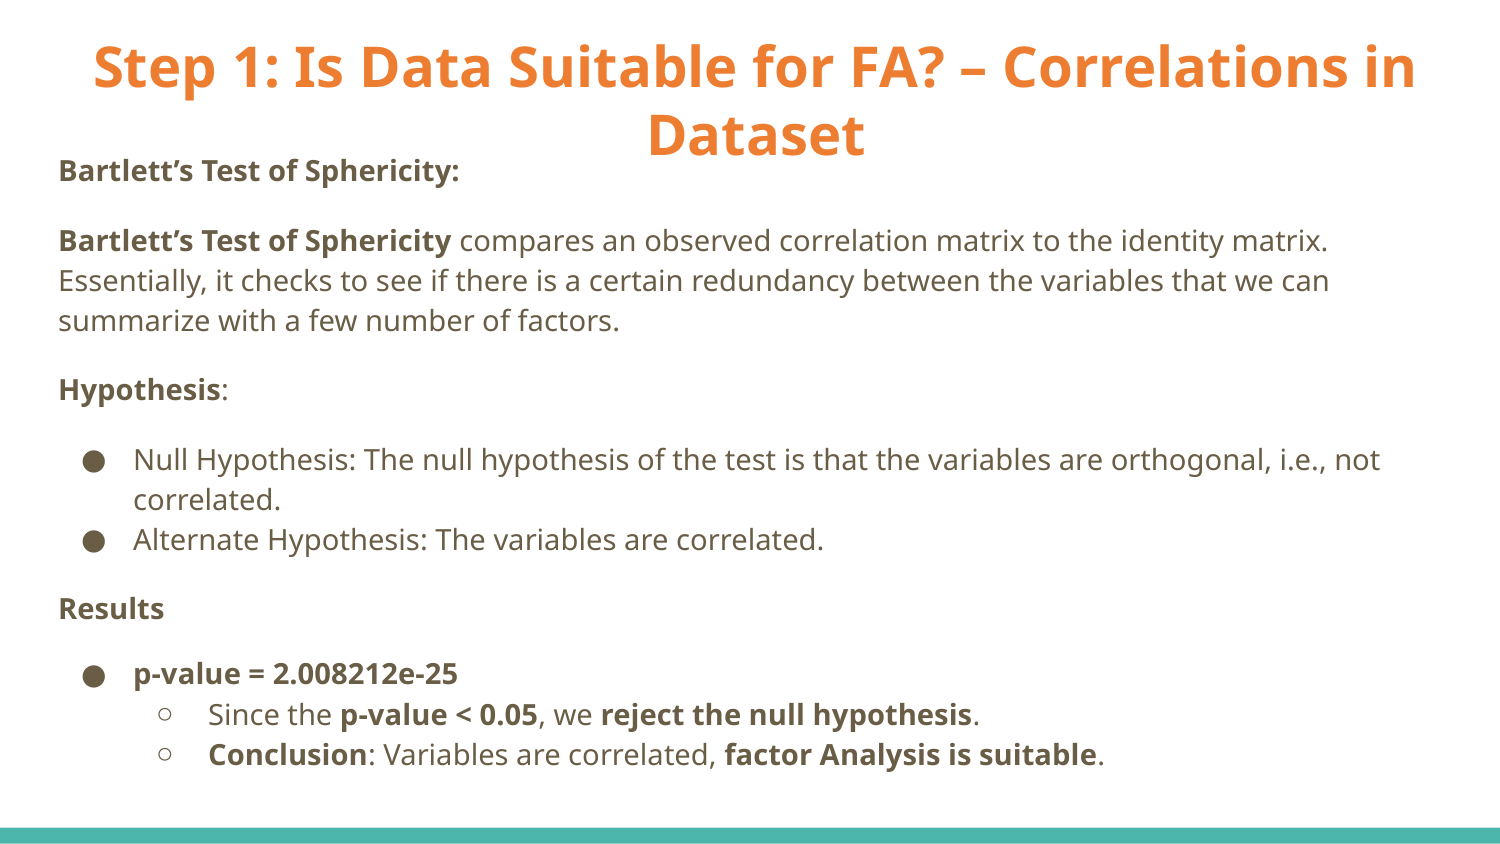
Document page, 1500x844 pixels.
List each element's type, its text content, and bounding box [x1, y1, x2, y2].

list Bartlett’s Test of Sphericity: Bartlett’s Test of Sphericity compares an observed correlation matrix to the identity matrix. Essentially, it checks to see if there is a certain redundancy between the variables that we can summarize with a few number of factors. Hypothesis: Null Hypothesis: The null hypothesis of the test is that the variables are orthogonal, i.e., not correlated. Alternate Hypothesis: The variables are correlated. Results p-value = 2.008212e-25 Since the p-value < 0.05, we reject the null hypothesis. Conclusion: Variables are correlated, factor Analysis is suitable. [43, 132, 1441, 675]
title Step 1: Is Data Suitable for FA? – Correlations in Dataset [30, 16, 1482, 133]
